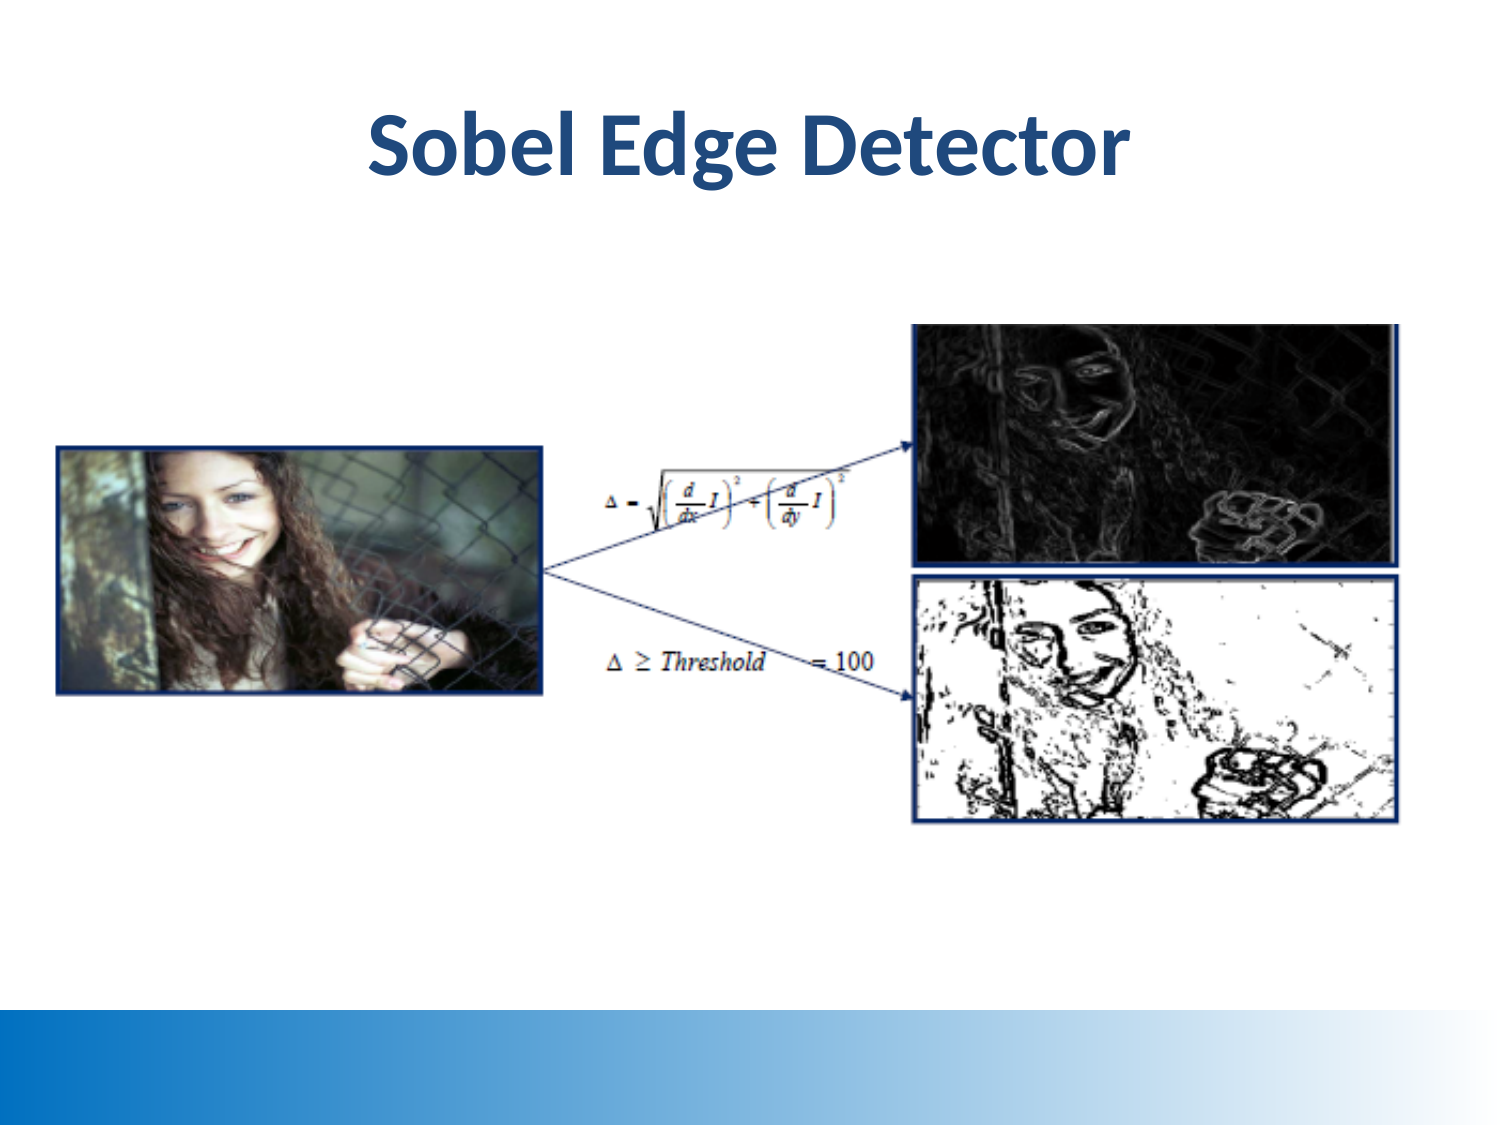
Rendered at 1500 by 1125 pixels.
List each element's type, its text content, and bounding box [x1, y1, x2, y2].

slide_number 50 [1074, 1042, 1425, 1103]
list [54, 324, 1412, 832]
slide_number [75, 1042, 425, 1103]
text_box [0, 1008, 1500, 1125]
title Sobel Edge Detector [75, 45, 1425, 233]
